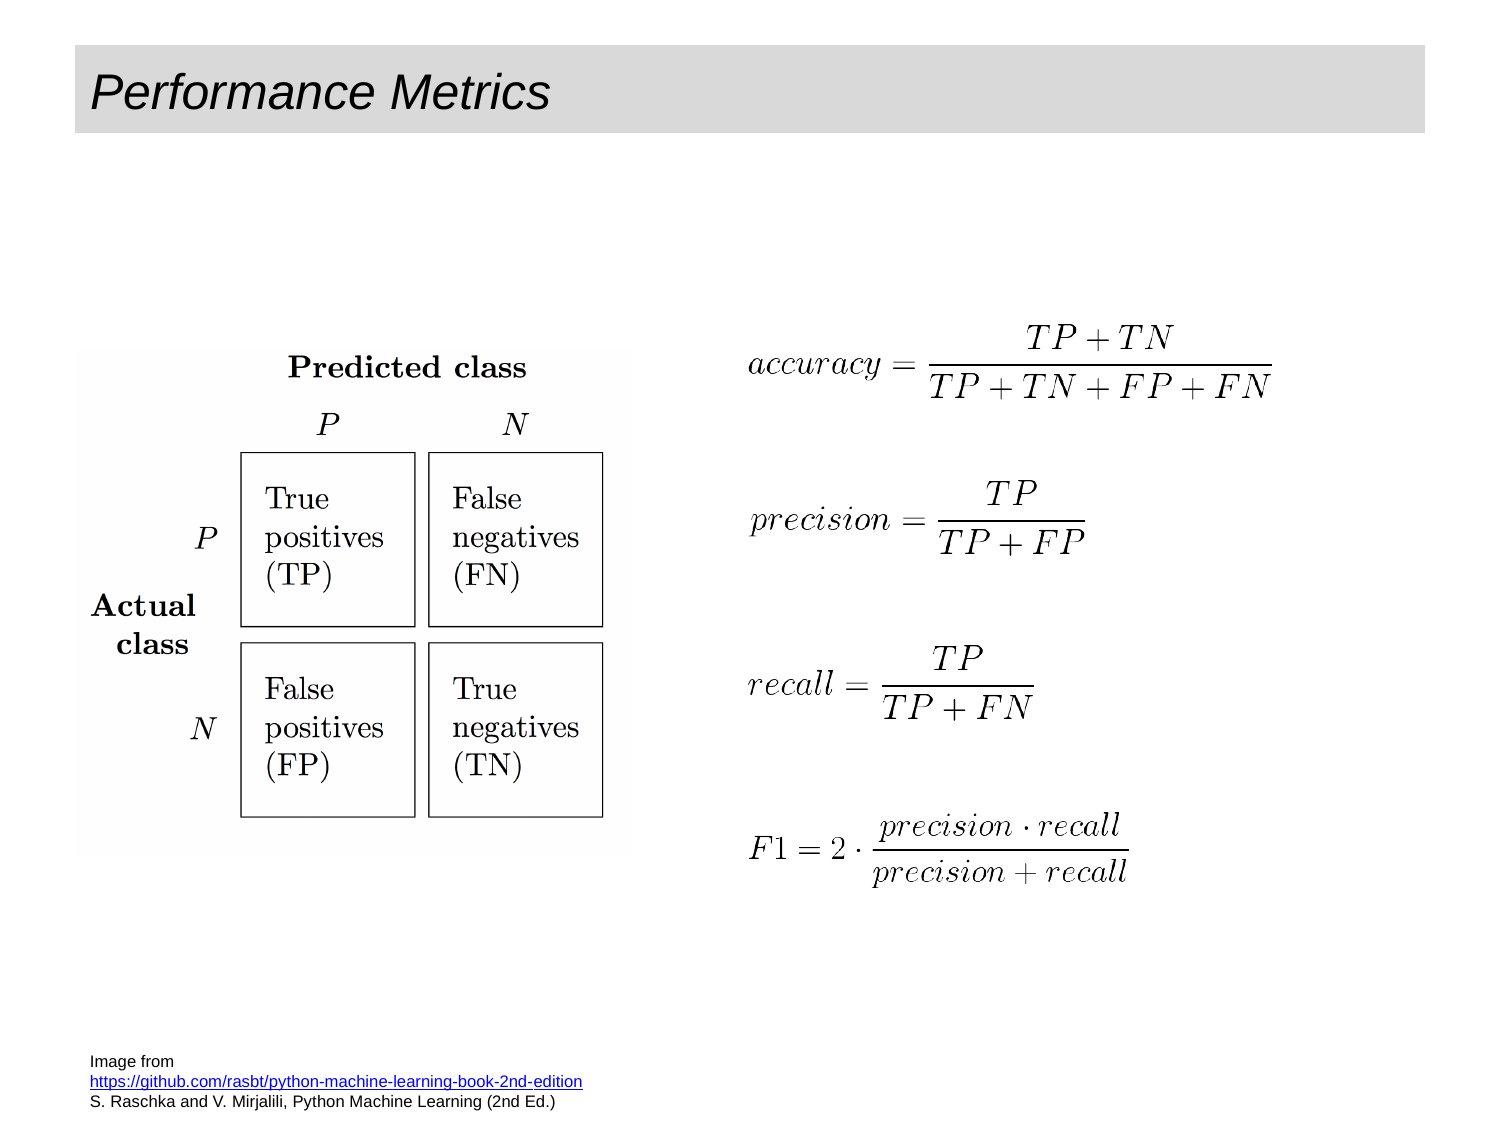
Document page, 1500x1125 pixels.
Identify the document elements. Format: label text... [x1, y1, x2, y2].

text_box Image from https://github.com/rasbt/python-machine-learning-book-2nd-edition S. Raschka and V. Mirjalili, Python Machine Learning (2nd Ed.) [74, 1043, 605, 1119]
picture [748, 812, 1129, 888]
picture [74, 349, 632, 857]
picture [748, 644, 1034, 721]
title Performance Metrics [75, 45, 1425, 134]
picture [748, 324, 1273, 400]
picture [748, 479, 1085, 556]
